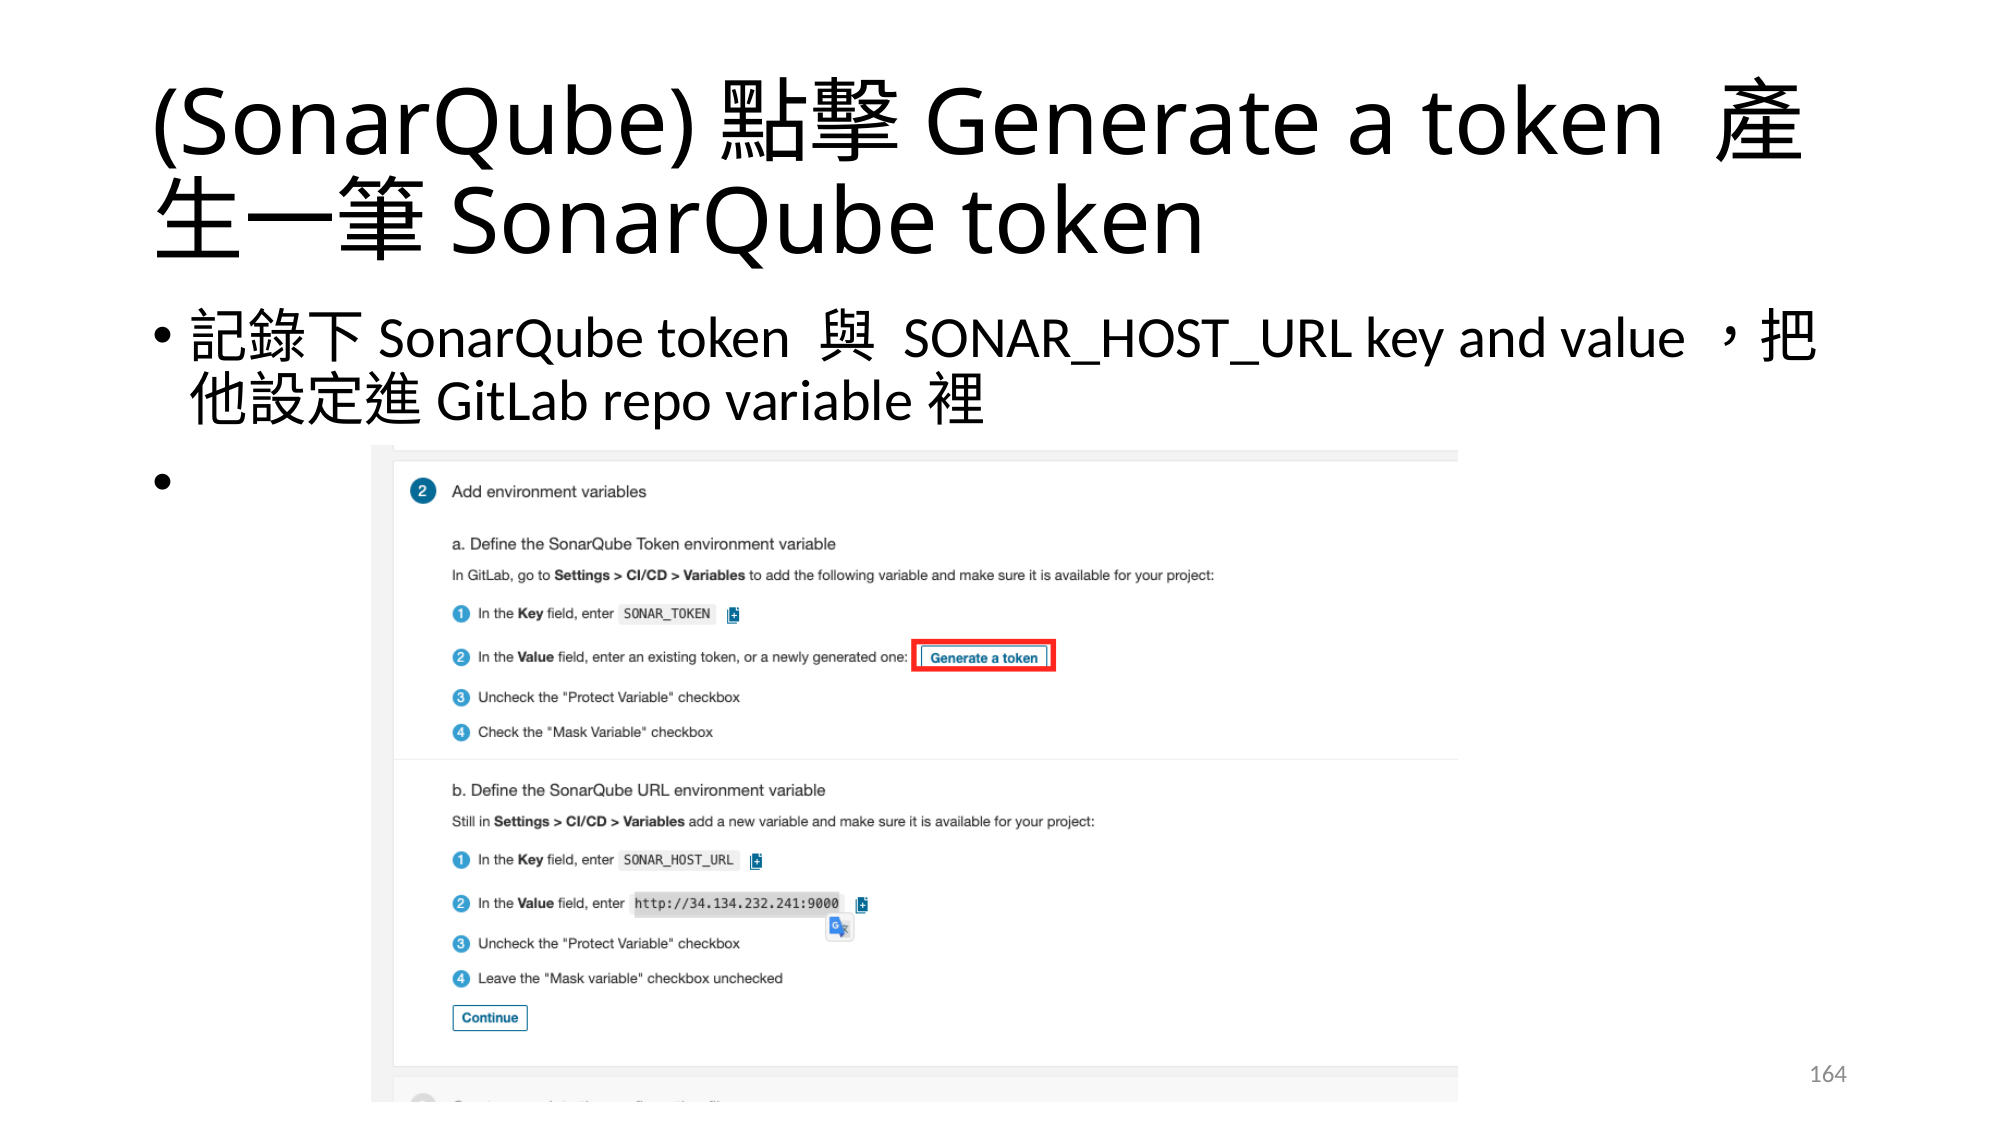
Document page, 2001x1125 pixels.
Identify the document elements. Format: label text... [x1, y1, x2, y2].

picture [371, 445, 1458, 1102]
slide_number 164 [1412, 1042, 1863, 1103]
list 記錄下SonarQube token 與 SONAR_HOST_URL key and value，把他設定進GitLab repo variable裡 [137, 299, 1863, 1014]
title (SonarQube)點擊Generate a token 產生一筆SonarQube token [137, 65, 1863, 283]
